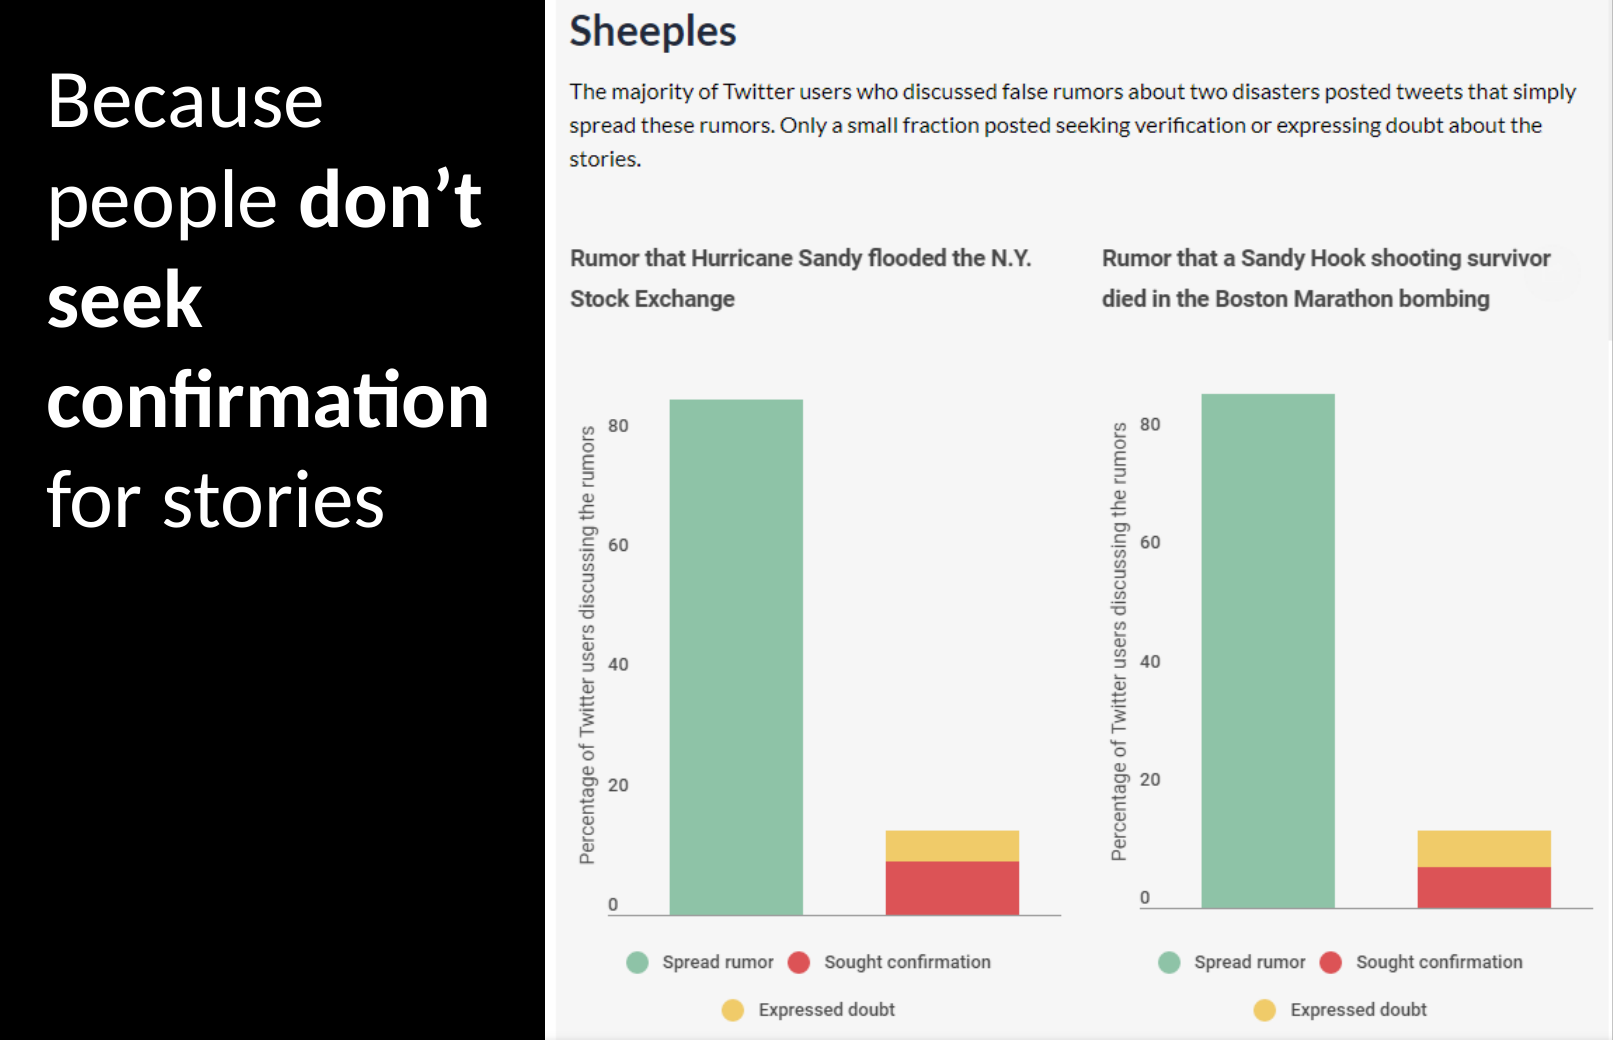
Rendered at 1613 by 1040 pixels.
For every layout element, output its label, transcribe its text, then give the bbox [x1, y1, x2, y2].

title Because people don’t seek confirmation for stories [31, 207, 532, 381]
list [544, 0, 1613, 1040]
